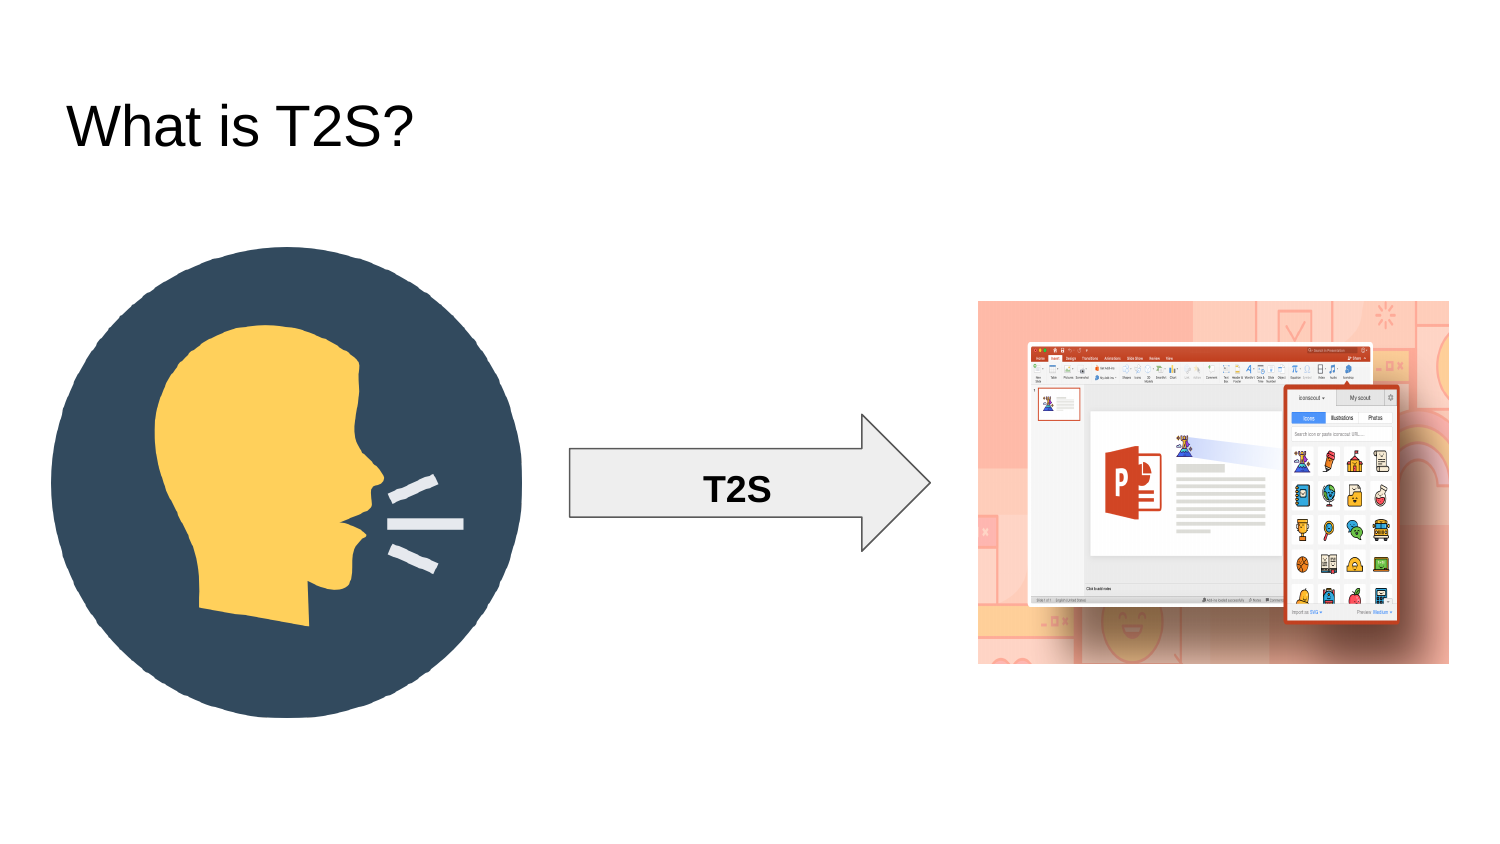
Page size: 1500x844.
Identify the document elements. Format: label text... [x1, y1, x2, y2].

picture [978, 301, 1450, 665]
text_box [569, 414, 931, 552]
text_box T2S [591, 449, 884, 517]
picture [50, 247, 522, 719]
title What is T2S? [51, 72, 1449, 167]
